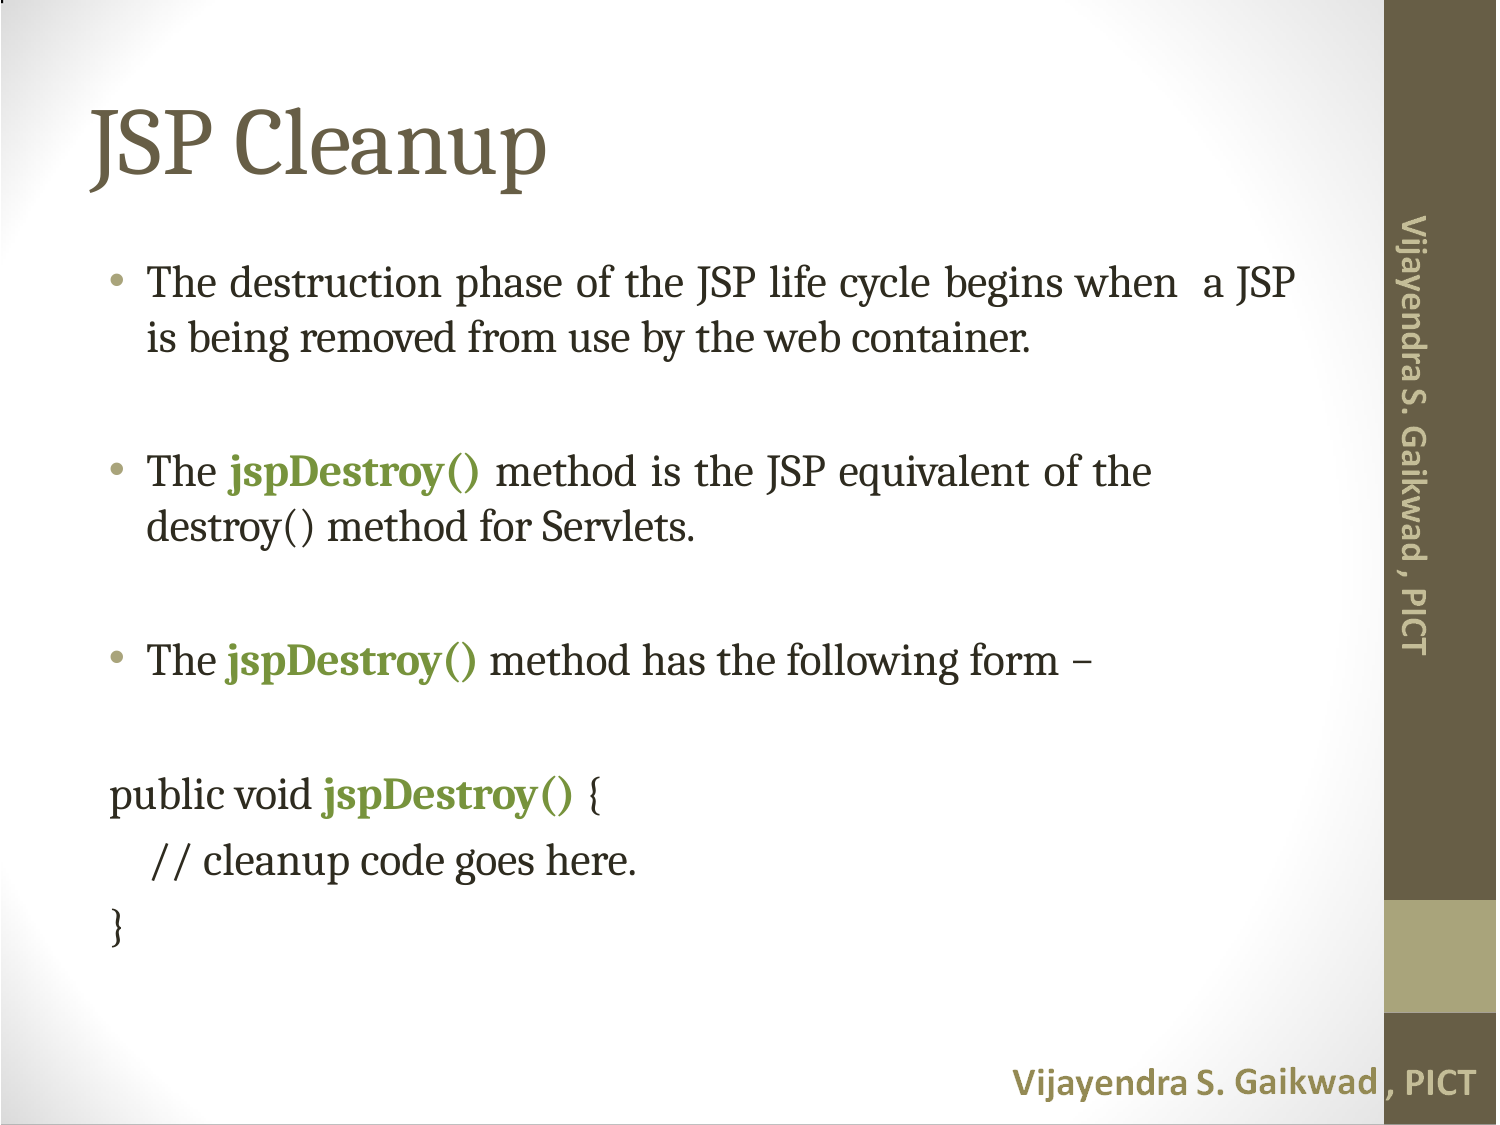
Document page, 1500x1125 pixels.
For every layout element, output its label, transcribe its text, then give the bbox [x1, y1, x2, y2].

picture [0, 0, 1500, 1125]
text_box The destruction phase of the JSP life cycle begins when a JSP is being removed from use by the web container. The jspDestroy() method is the JSP equivalent of the destroy() method for Servlets. The jspDestroy() method has the following form − public void jspDestroy() { // cleanup code goes here. } [106, 249, 1297, 951]
title JSP Cleanup [87, 76, 750, 267]
